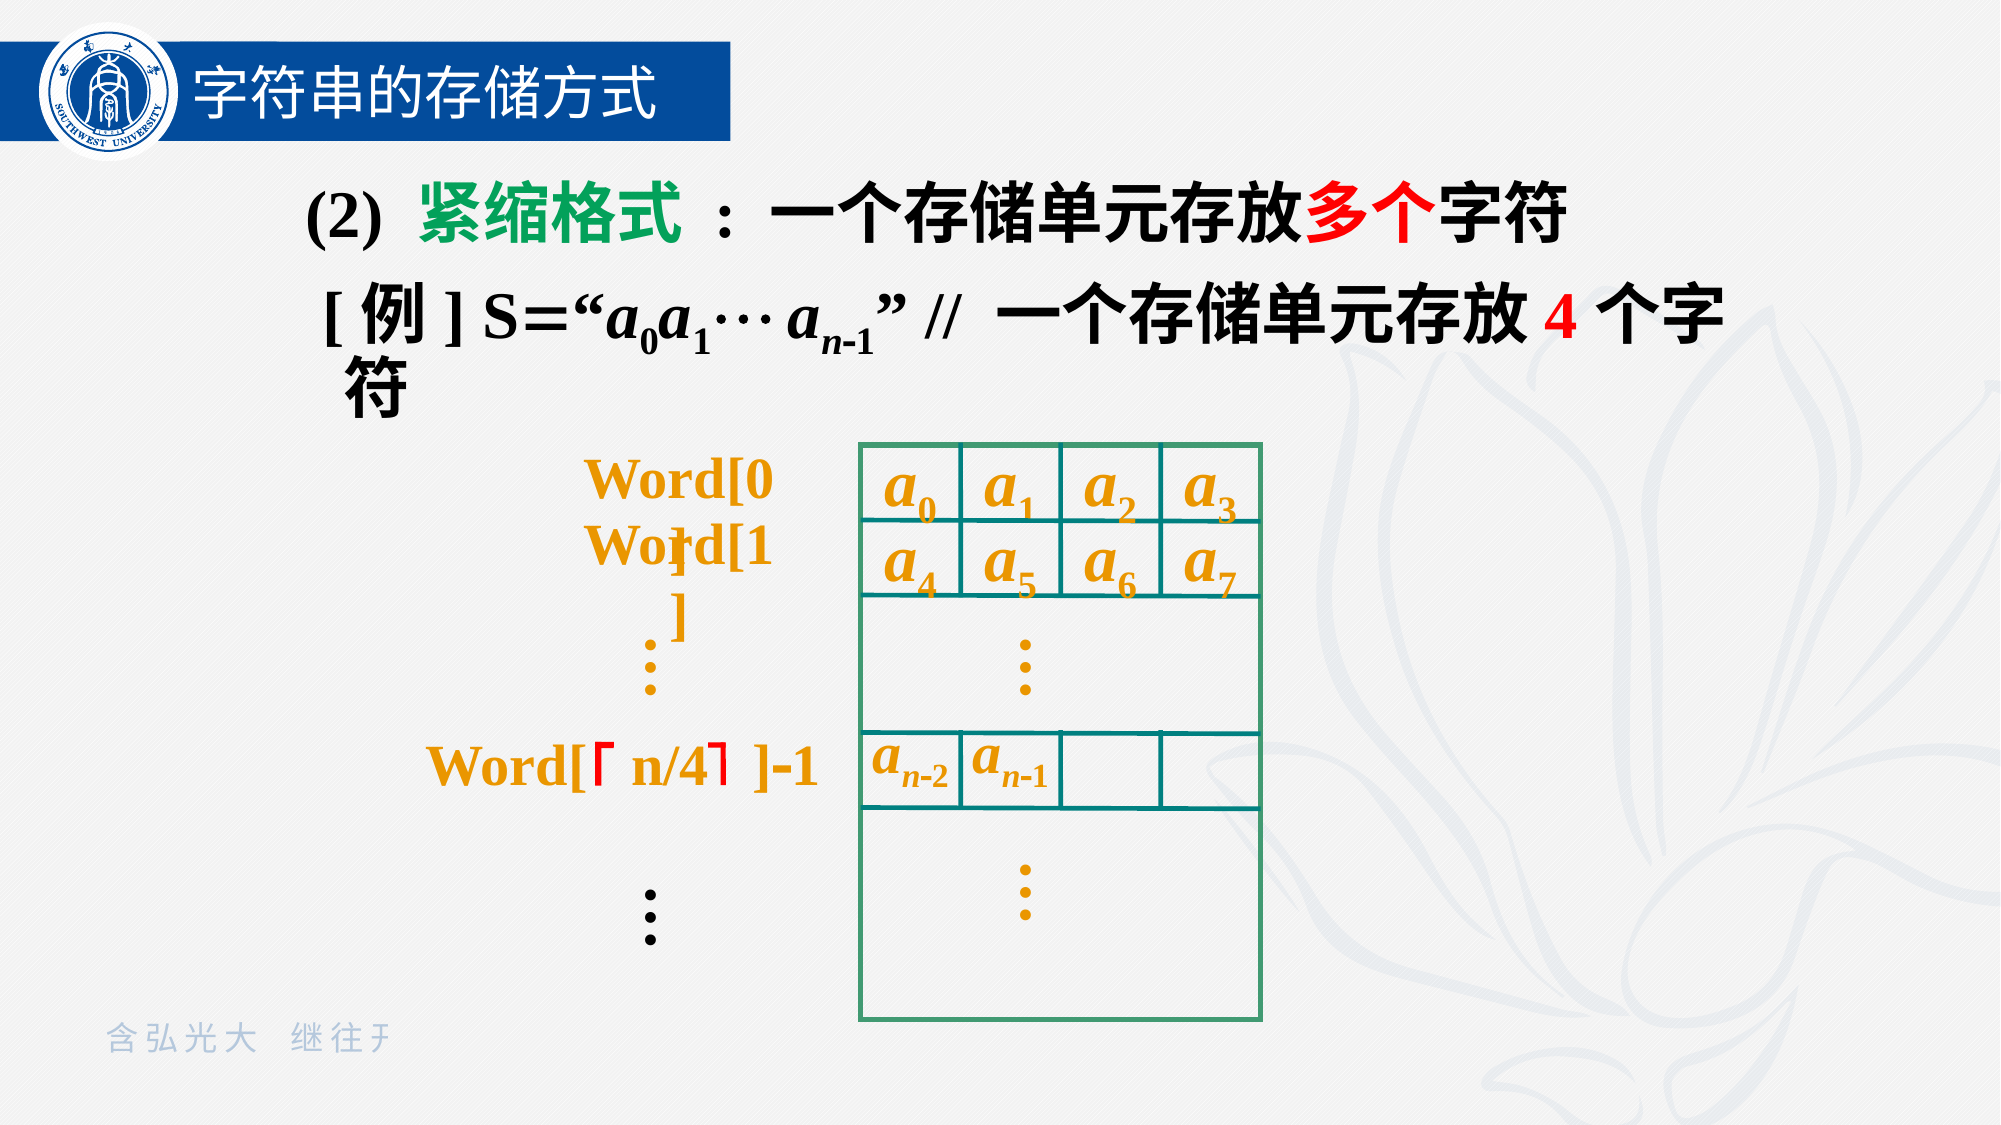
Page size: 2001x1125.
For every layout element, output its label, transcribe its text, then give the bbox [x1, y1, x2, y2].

text_box (2) 紧缩格式 : 一个存储单元存放多个字符 [例] S“a0a1 an1” // 一个存储单元存放4个字符 [291, 172, 1767, 461]
list 字符串的存储方式 [180, 41, 731, 141]
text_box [385, 432, 1261, 1020]
